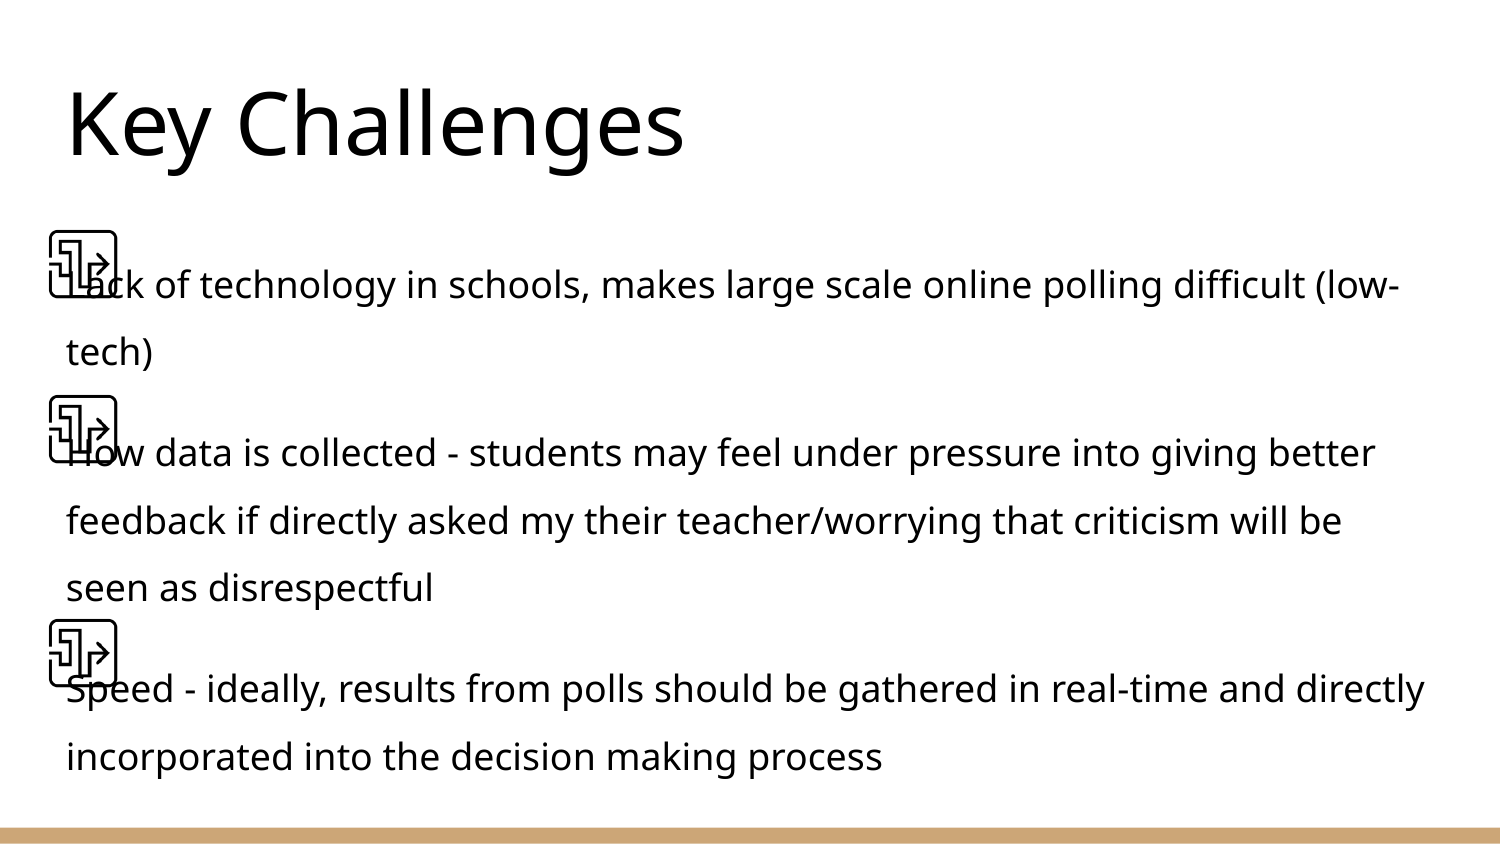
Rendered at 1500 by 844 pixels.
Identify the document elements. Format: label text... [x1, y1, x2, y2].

picture [42, 223, 124, 305]
text_box Lack of technology in schools, makes large scale online polling difficult (low-tech) How data is collected - students may feel under pressure into giving better feedback if directly asked my their teacher/worrying that criticism will be seen as disrespectful Speed - ideally, results from polls should be gathered in real-time and directly incorporated into the decision making process [51, 223, 1449, 774]
picture [42, 611, 124, 694]
text_box Key Challenges [51, 51, 1449, 189]
picture [42, 388, 124, 471]
